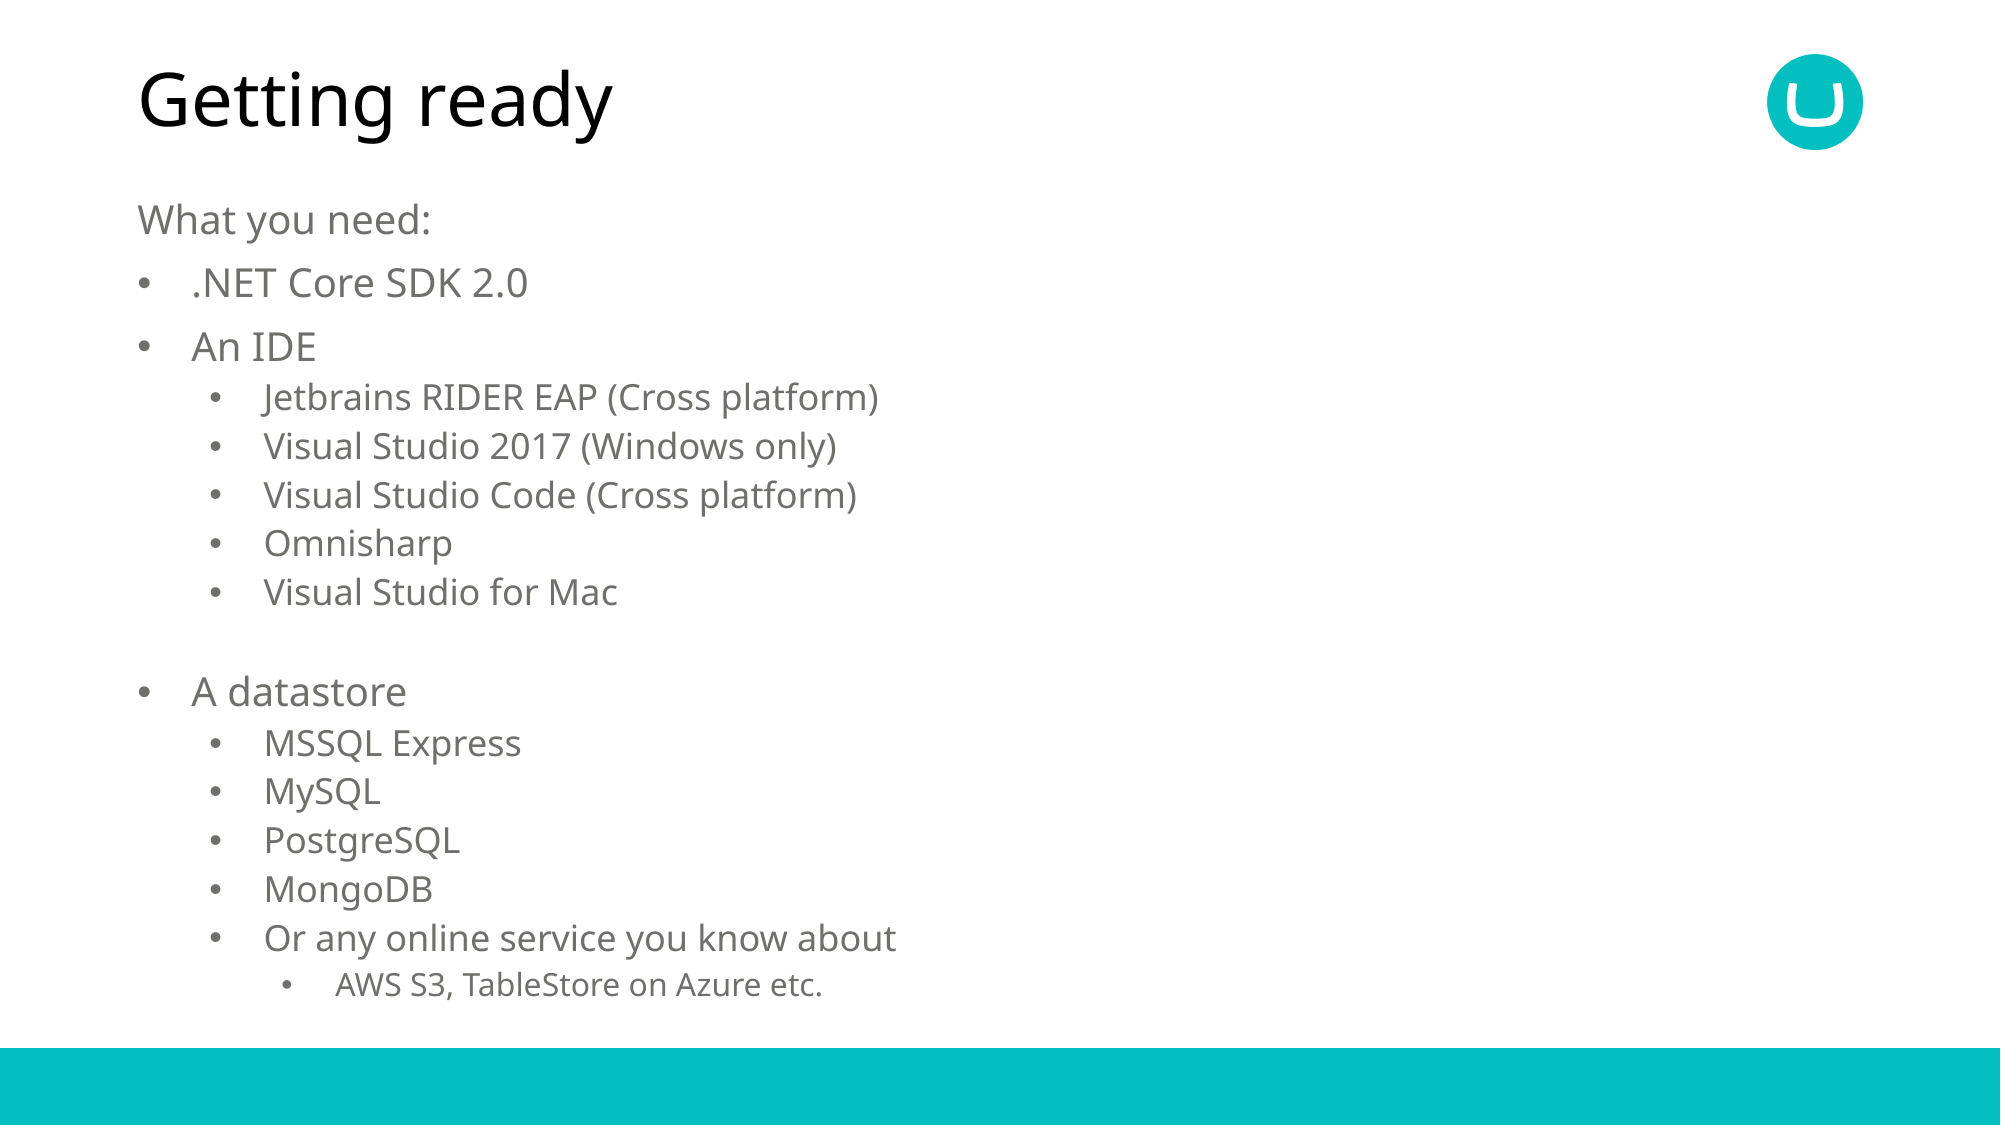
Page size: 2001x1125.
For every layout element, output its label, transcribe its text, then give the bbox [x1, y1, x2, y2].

list What you need: .NET Core SDK 2.0 An IDE Jetbrains RIDER EAP (Cross platform) Visual Studio 2017 (Windows only) Visual Studio Code (Cross platform) Omnisharp Visual Studio for Mac A datastore MSSQL Express MySQL PostgreSQL MongoDB Or any online service you know about AWS S3, TableStore on Azure etc. [137, 190, 1863, 1014]
picture [1767, 54, 1863, 150]
title Getting ready [137, 54, 1662, 150]
